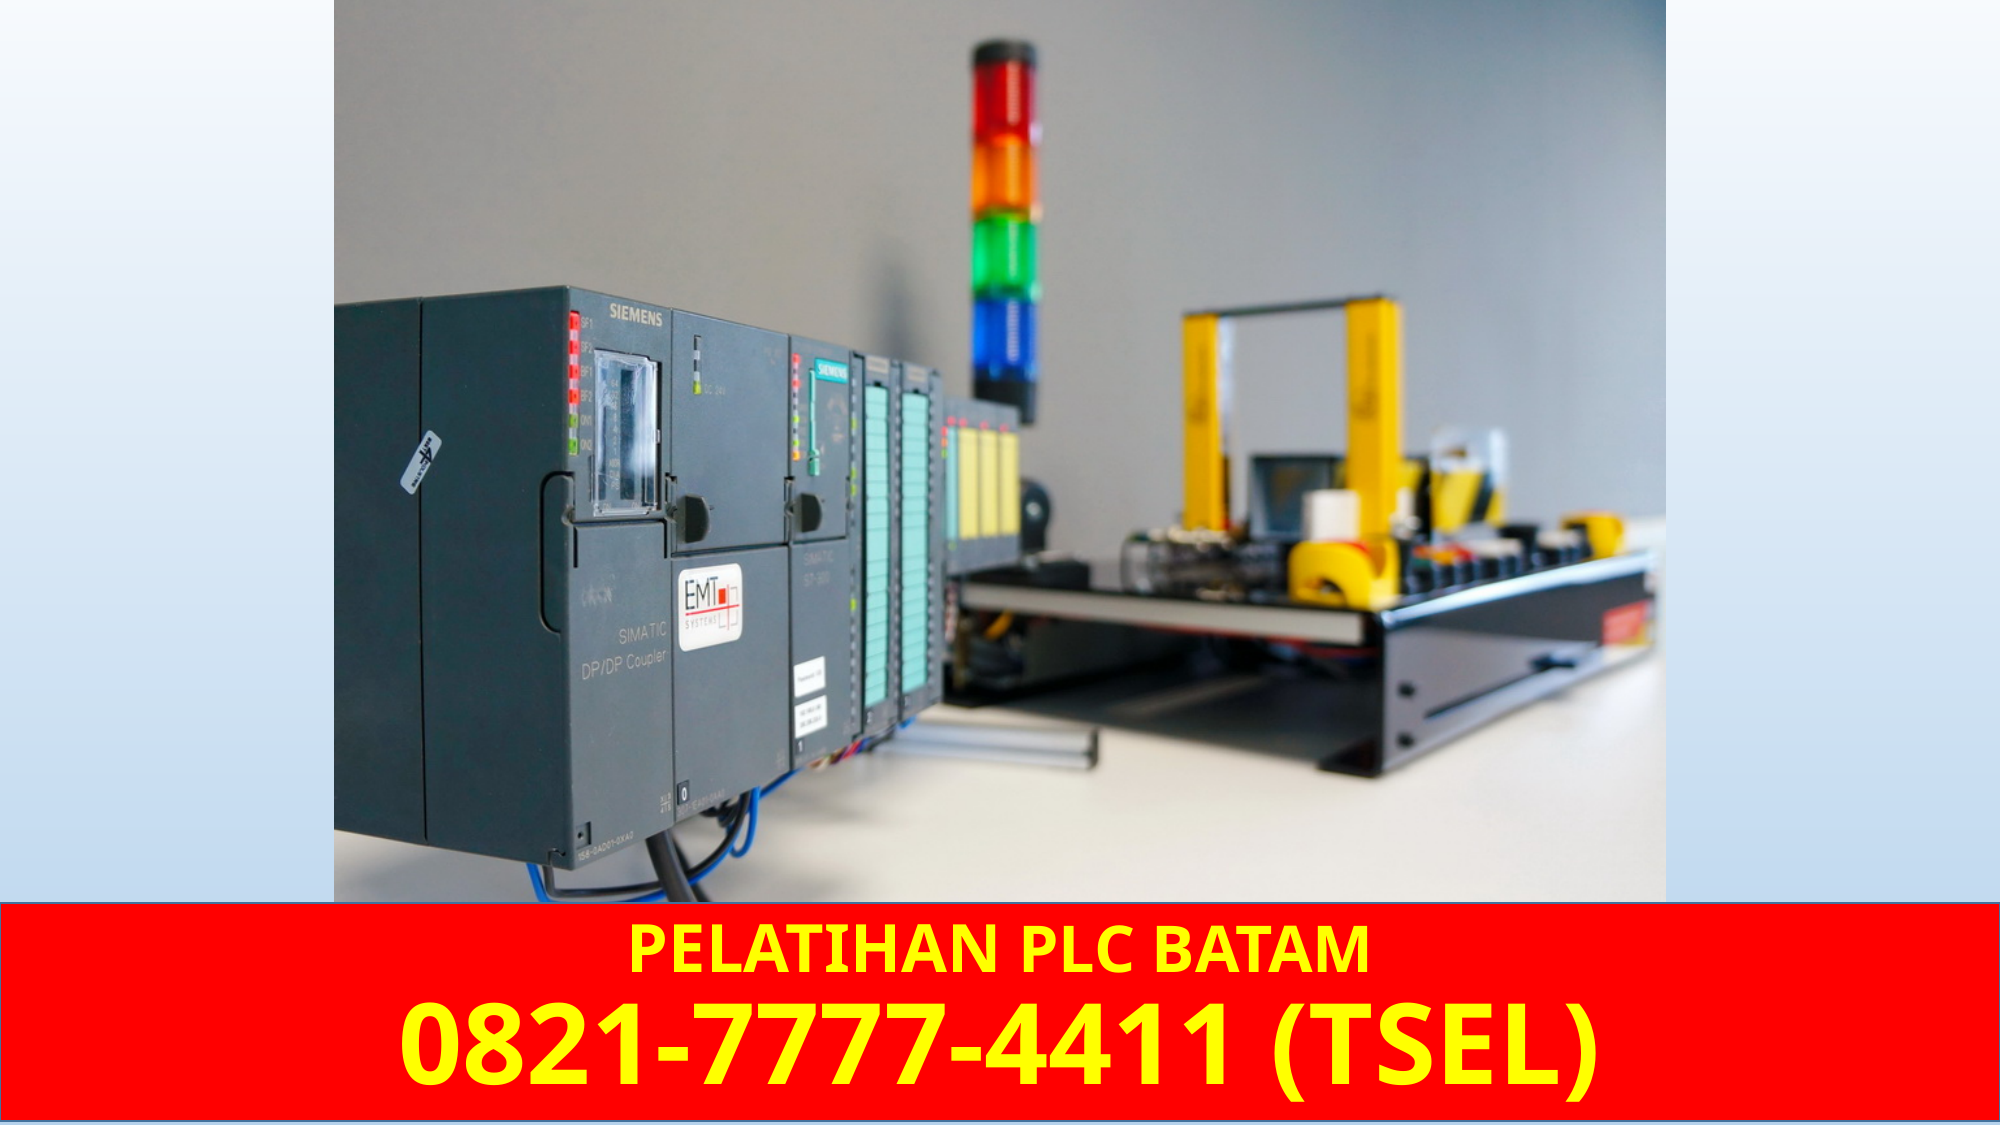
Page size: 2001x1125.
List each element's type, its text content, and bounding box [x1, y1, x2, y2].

title PELATIHAN PLC BATAM 0821-7777-4411 (TSEL) [0, 902, 2000, 1122]
picture [334, 0, 1666, 998]
